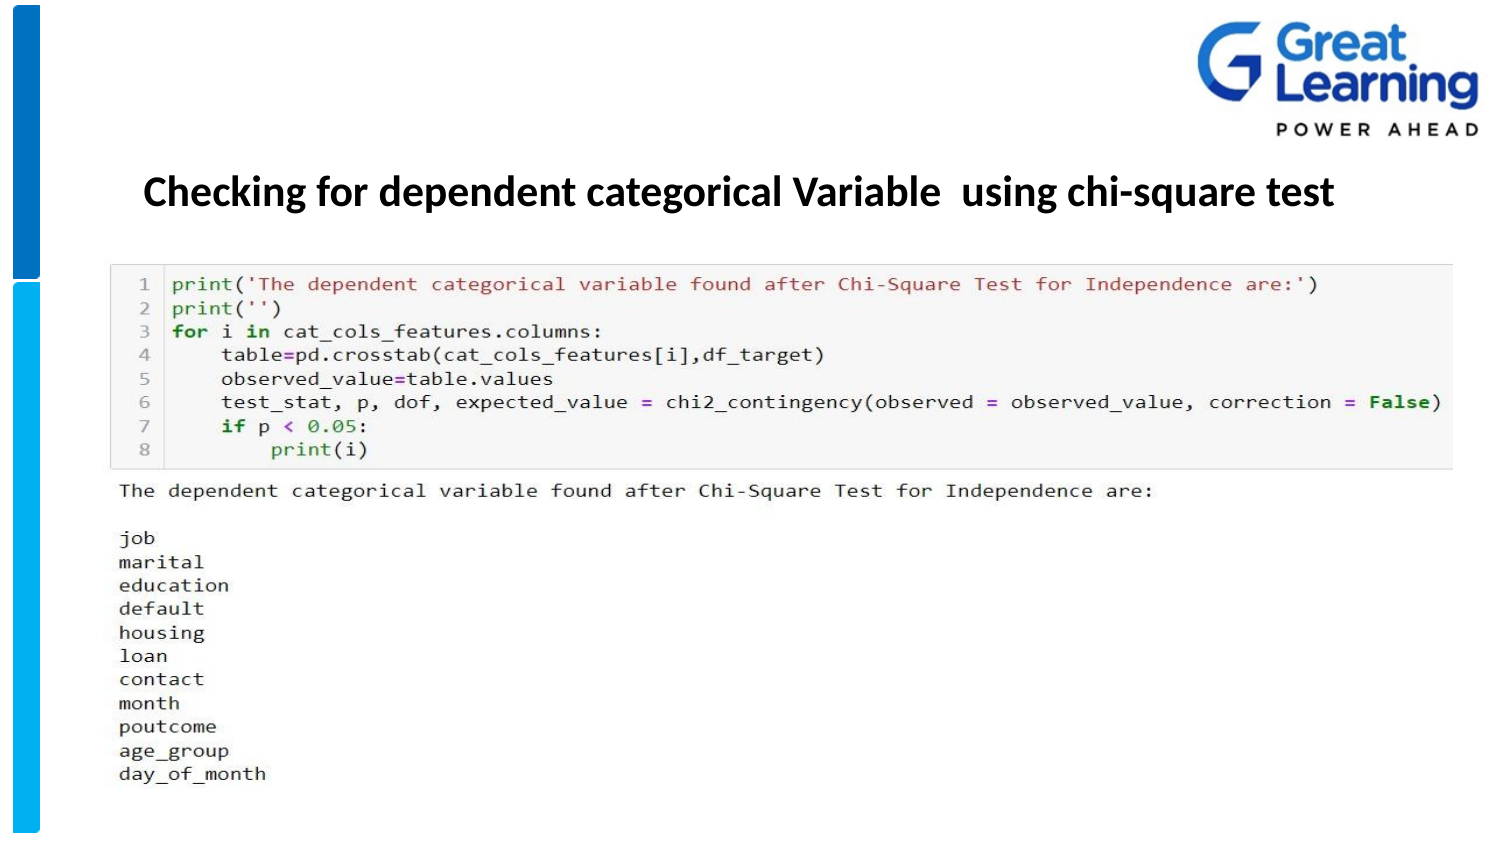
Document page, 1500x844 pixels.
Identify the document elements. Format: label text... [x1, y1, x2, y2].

picture [1178, 5, 1500, 149]
picture [102, 256, 1453, 794]
picture [13, 5, 40, 280]
title Checking for dependent categorical Variable using chi-square test [103, 128, 1397, 255]
